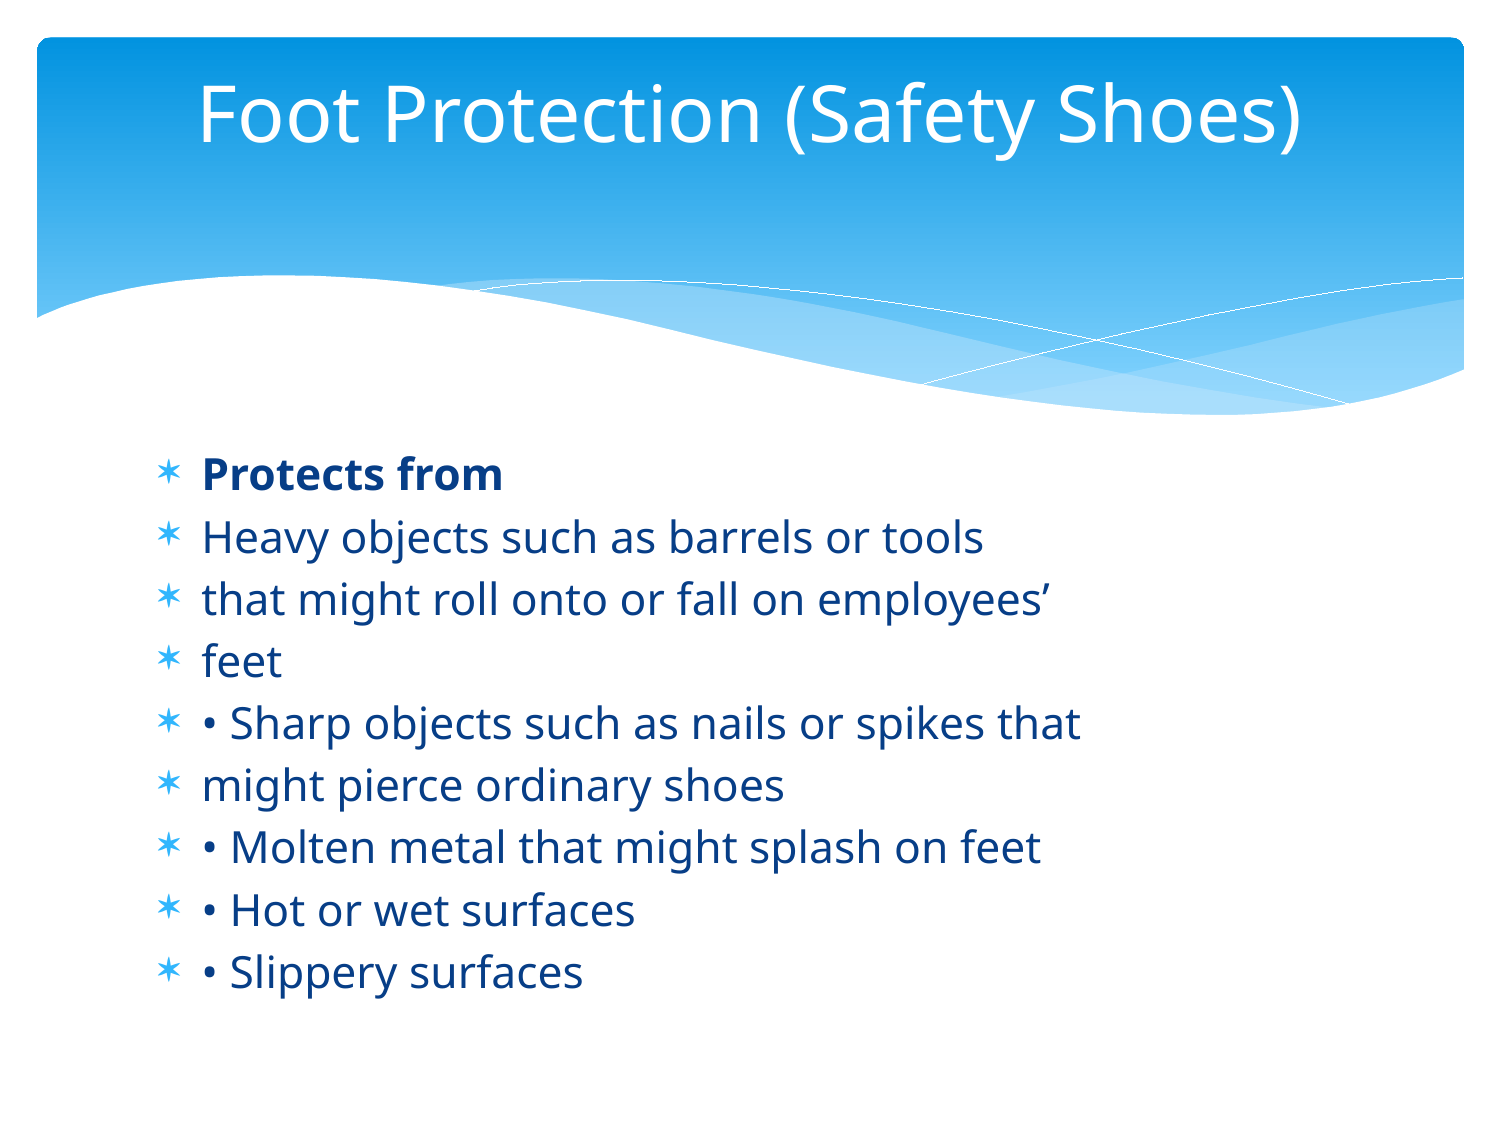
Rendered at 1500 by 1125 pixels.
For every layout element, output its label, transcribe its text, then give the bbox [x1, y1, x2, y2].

list Protects from Heavy objects such as barrels or tools that might roll onto or fall on employees’ feet • Sharp objects such as nails or spikes that might pierce ordinary shoes • Molten metal that might splash on feet • Hot or wet surfaces • Slippery surfaces [143, 438, 1359, 1005]
title Foot Protection (Safety Shoes) [75, 55, 1425, 261]
